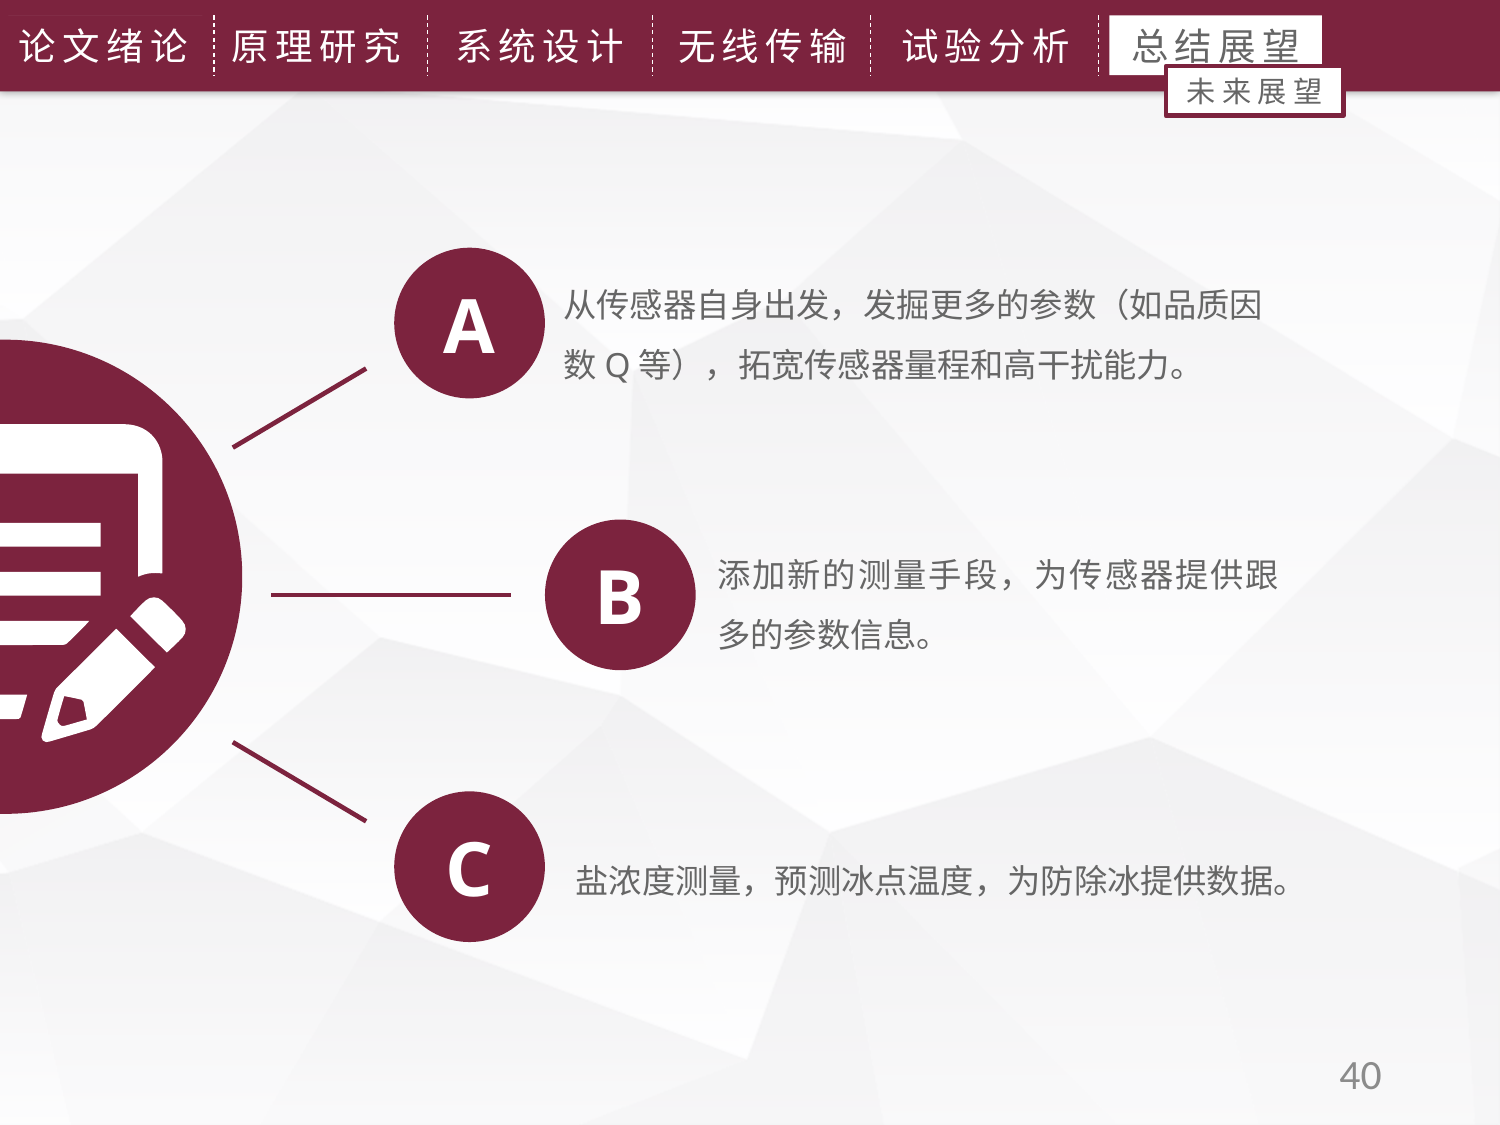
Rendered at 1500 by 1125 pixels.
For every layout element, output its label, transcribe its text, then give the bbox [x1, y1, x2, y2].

text_box 盐浓度测量，预测冰点温度，为防除冰提供数据。 [560, 832, 1382, 907]
text_box [0, 0, 1500, 92]
text_box A [393, 246, 546, 400]
text_box B [543, 518, 697, 672]
text_box 无线传输 [663, 15, 870, 76]
text_box 试验分析 [886, 15, 1098, 76]
text_box 原理研究 [217, 15, 427, 76]
text_box 无线传输 [871, 15, 876, 76]
text_box 添加新的测量手段，为传感器提供跟多的参数信息。 [702, 526, 1295, 662]
text_box C [393, 790, 546, 944]
text_box 未来展望 [1165, 66, 1344, 116]
picture [0, 92, 1500, 1125]
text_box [232, 742, 367, 822]
text_box 系统设计 [440, 15, 652, 76]
text_box 从传感器自身出发，发掘更多的参数（如品质因数Q等），拓宽传感器量程和高干扰能力。 [548, 256, 1279, 391]
slide_number 40 [1059, 1042, 1397, 1103]
text_box 总结展望 [1109, 15, 1322, 76]
text_box 论文绪论 [4, 15, 213, 76]
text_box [243, 368, 367, 448]
